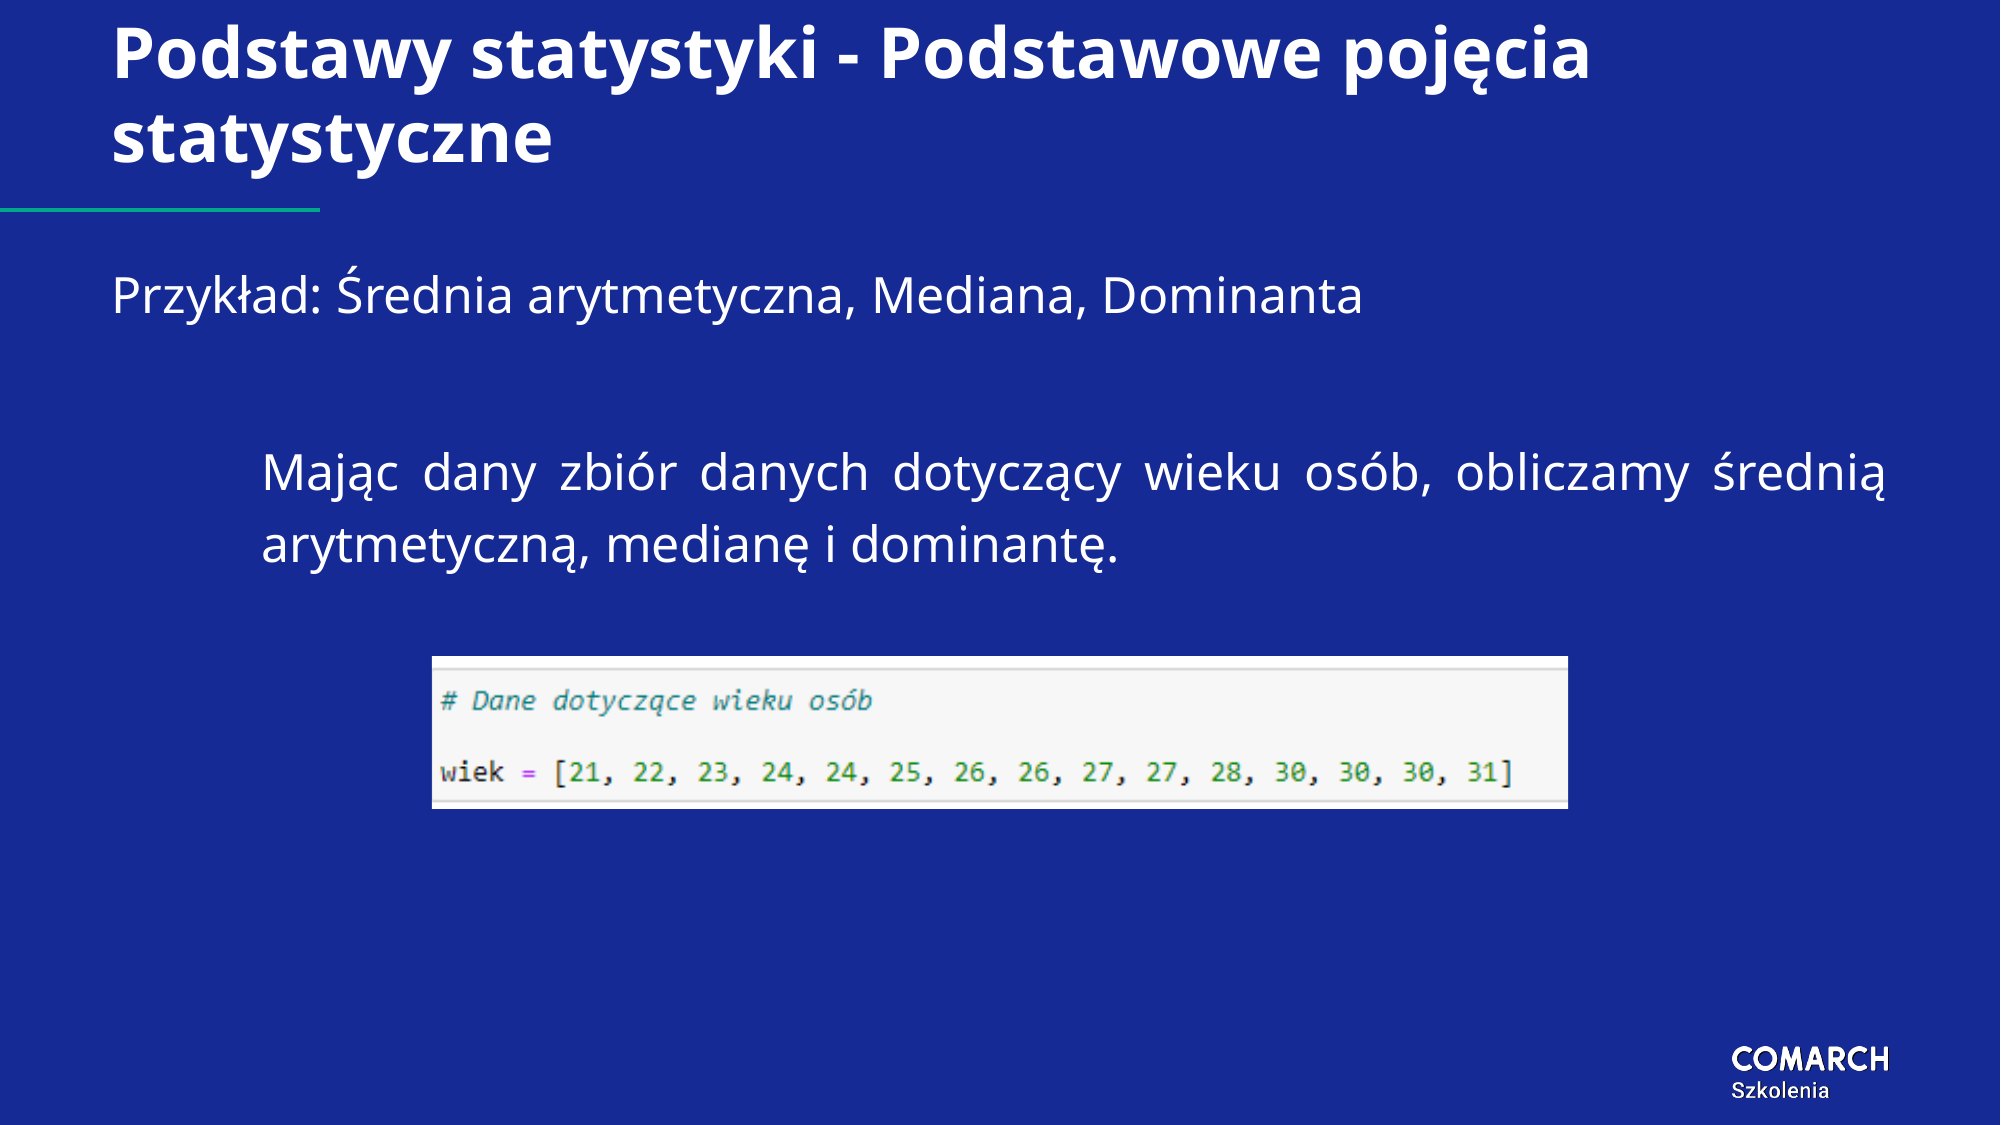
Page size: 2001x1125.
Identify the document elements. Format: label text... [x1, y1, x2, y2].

picture [1732, 1046, 1889, 1098]
picture [431, 656, 1569, 809]
list Przykład: Średnia arytmetyczna, Mediana, Dominanta Mając dany zbiór danych dotyczący wieku osób, obliczamy średnią arytmetyczną, medianę i dominantę. [111, 243, 1889, 1000]
title Podstawy statystyki - Podstawowe pojęcia statystyczne [111, 0, 1889, 185]
